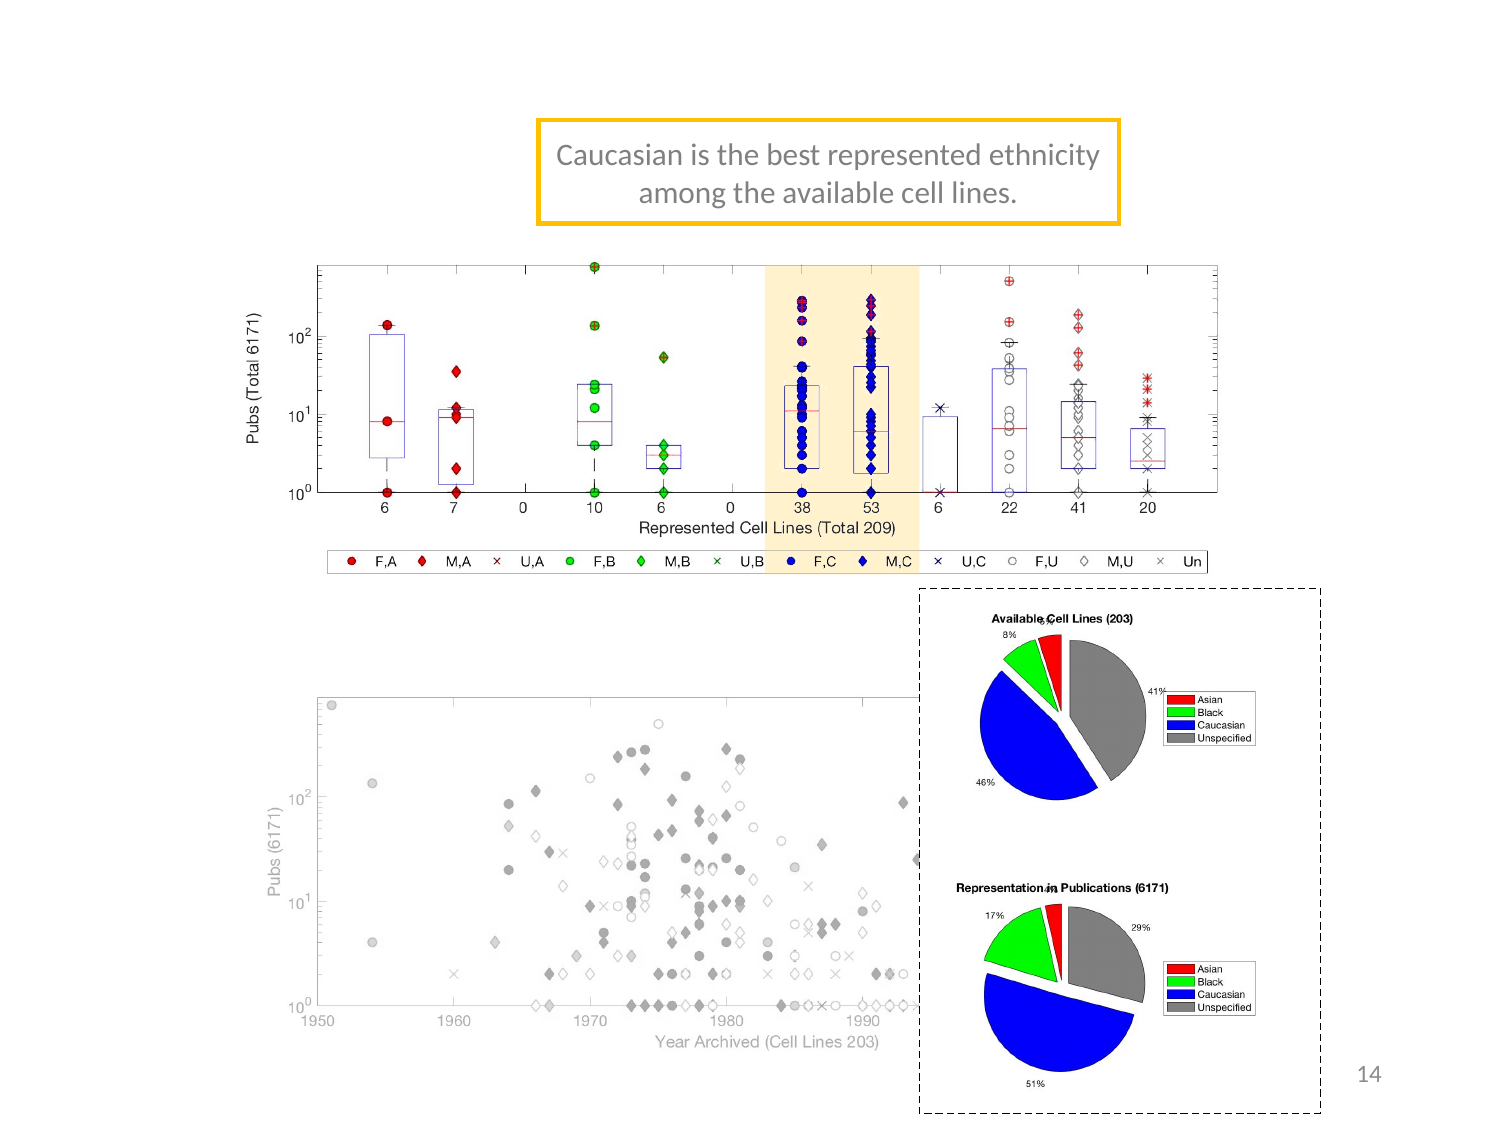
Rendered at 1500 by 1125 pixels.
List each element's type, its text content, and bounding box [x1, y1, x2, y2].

slide_number 14 [1321, 1042, 1397, 1103]
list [167, 617, 919, 1058]
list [1321, 617, 1327, 1058]
picture [167, 251, 1327, 1114]
text_box Caucasian is the best represented ethnicity among the available cell lines. [537, 119, 1120, 224]
